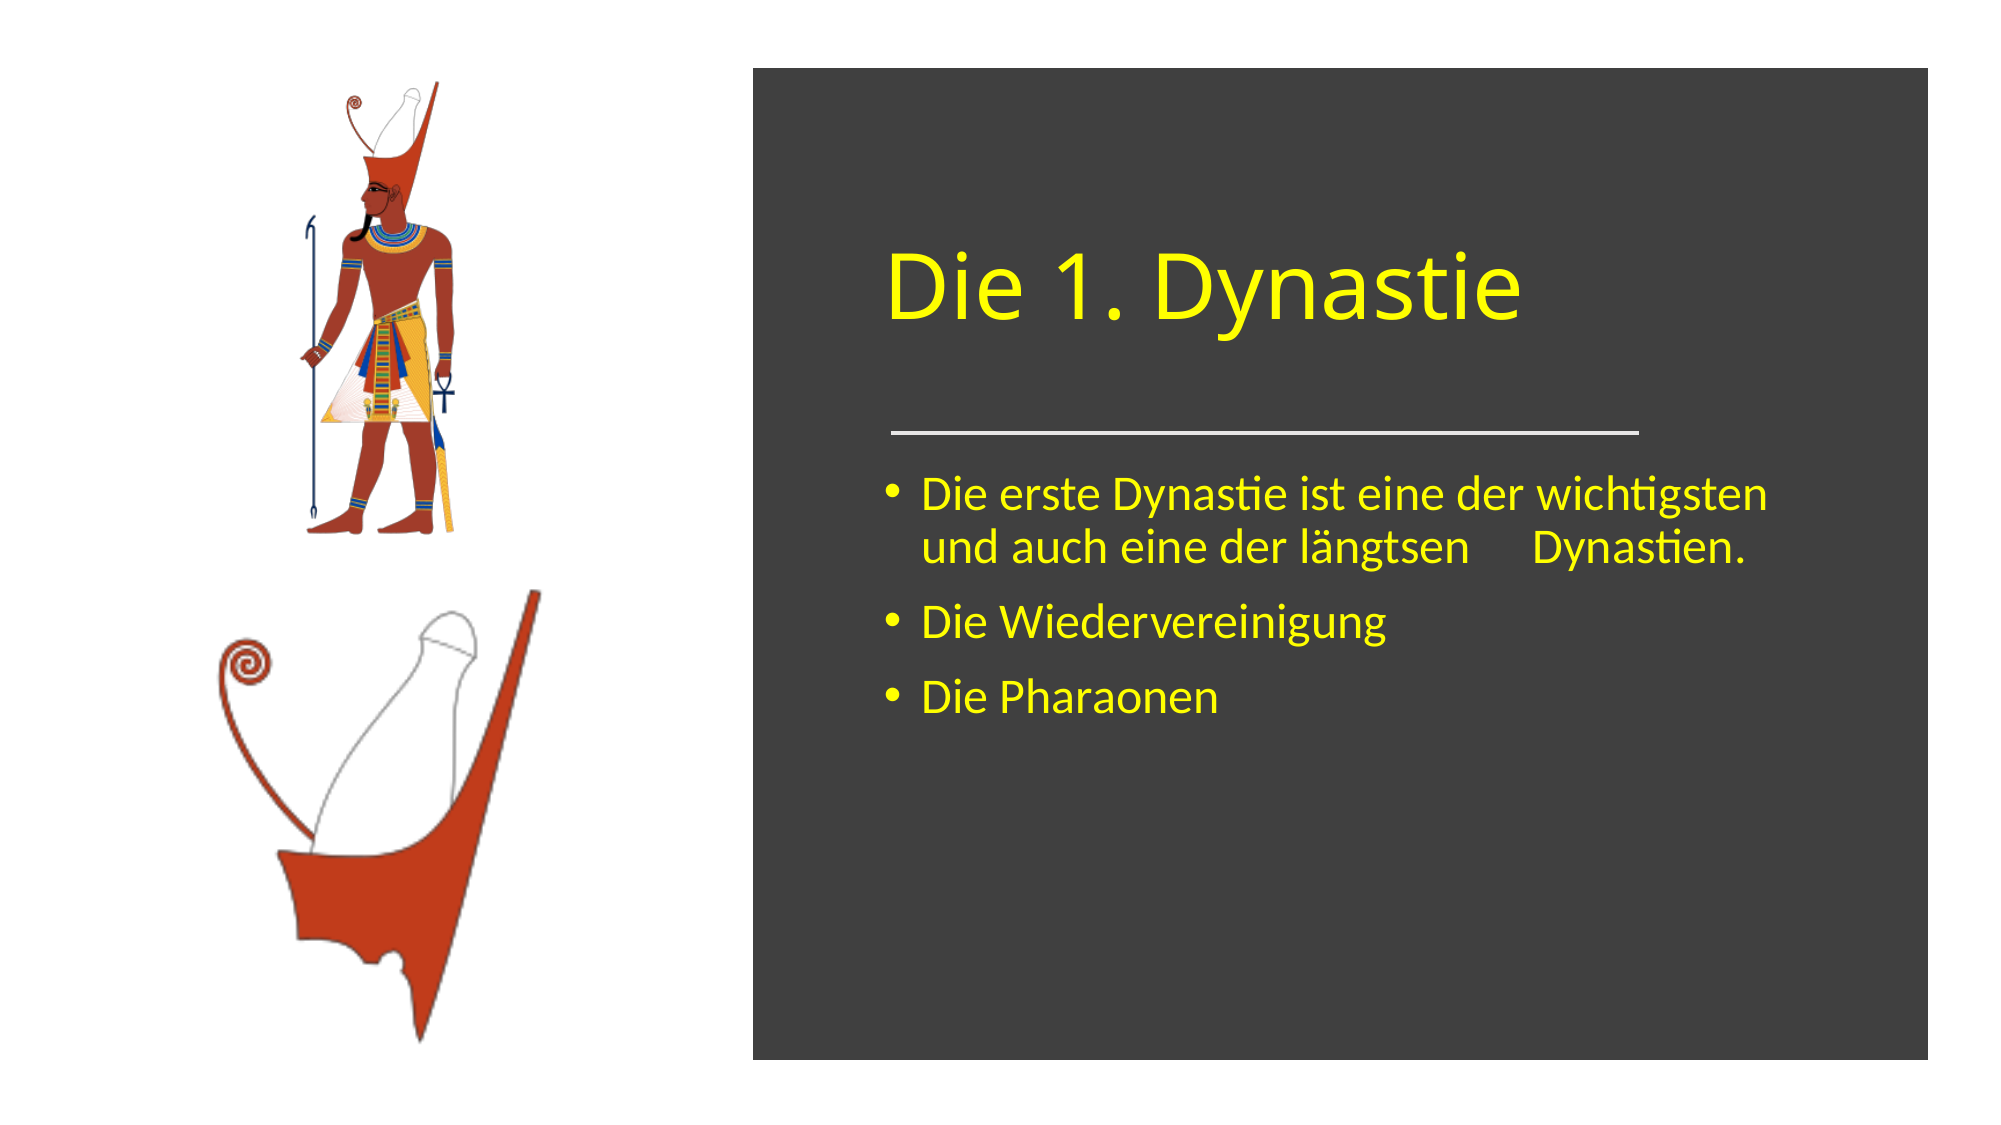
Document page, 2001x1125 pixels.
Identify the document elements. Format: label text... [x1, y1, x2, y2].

title Die 1. Dynastie [869, 172, 1795, 407]
text_box [762, 77, 1918, 1050]
picture [281, 78, 478, 537]
picture [207, 588, 552, 1047]
list Die erste Dynastie ist eine der wichtigsten und auch eine der längtsen Dynastien. Die Wiedervereinigung Die Pharaonen [869, 459, 1812, 950]
